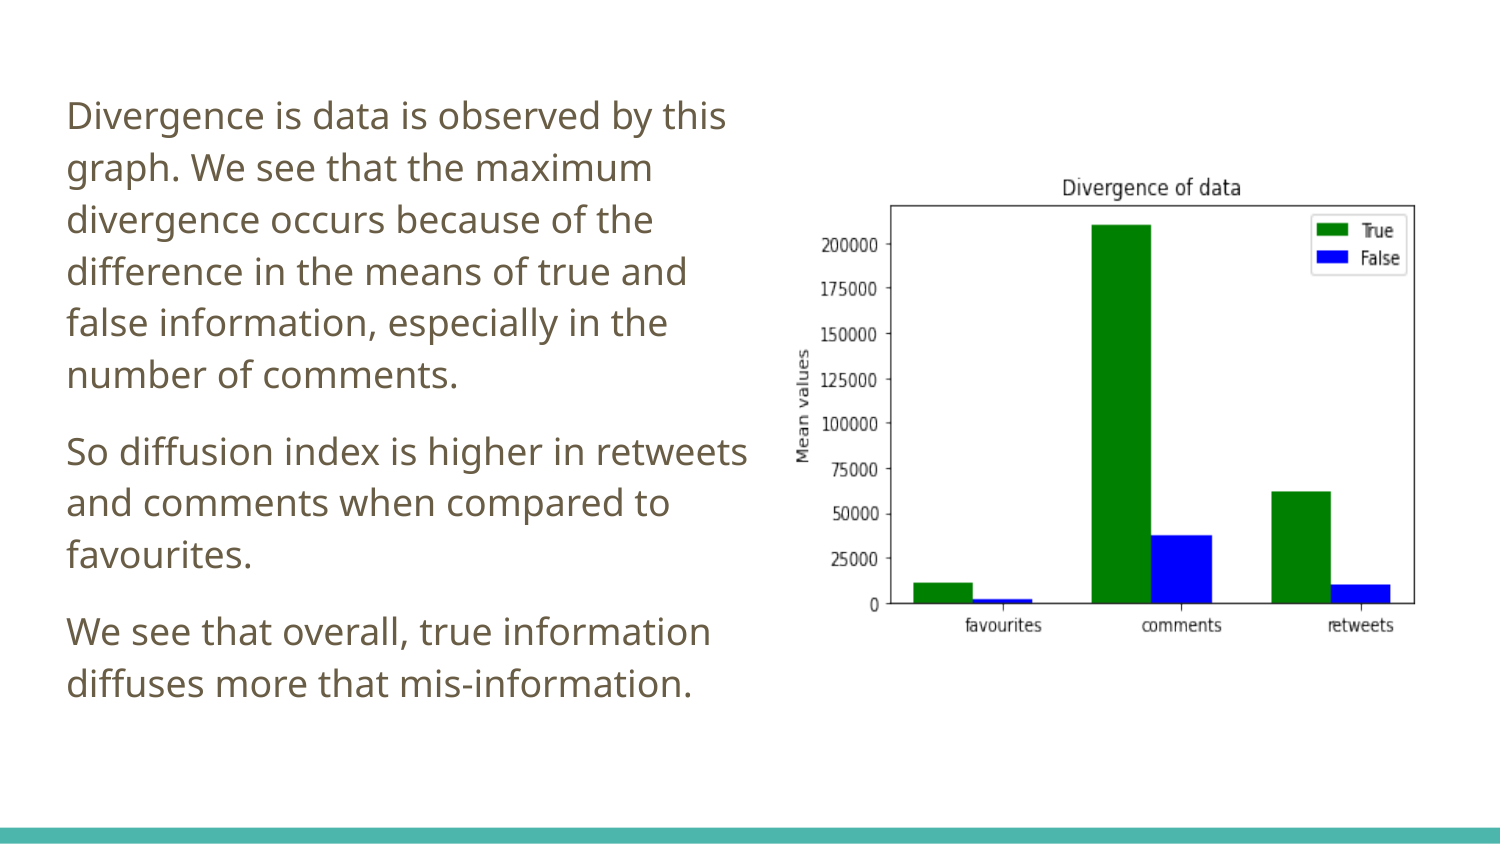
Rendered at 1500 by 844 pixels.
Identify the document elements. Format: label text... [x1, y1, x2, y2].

list Divergence is data is observed by this graph. We see that the maximum divergence occurs because of the difference in the means of true and false information, especially in the number of comments. So diffusion index is higher in retweets and comments when compared to favourites. We see that overall, true information diffuses more that mis-information. [51, 70, 788, 750]
picture [786, 165, 1425, 647]
